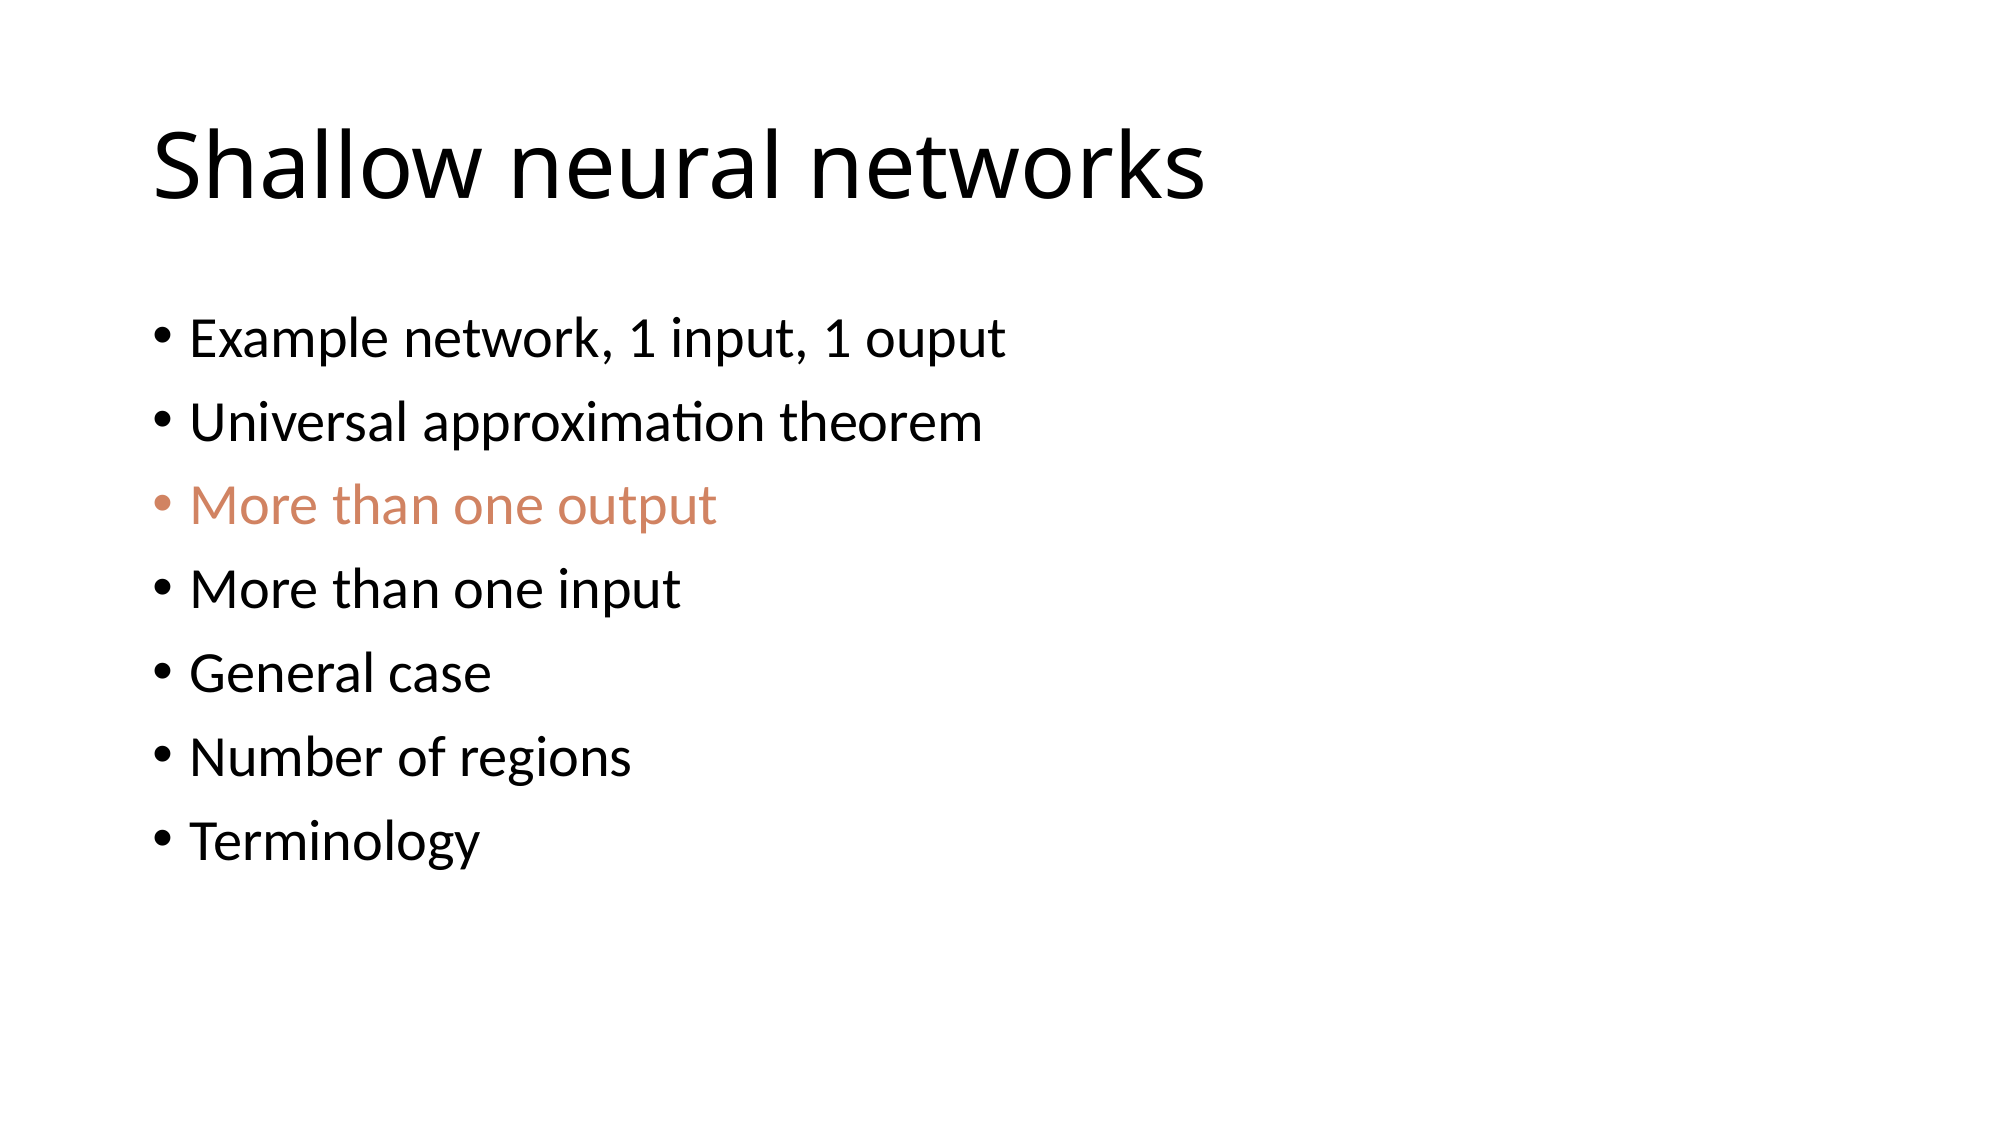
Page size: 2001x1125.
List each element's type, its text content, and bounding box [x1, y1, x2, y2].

list Example network, 1 input, 1 ouput Universal approximation theorem More than one output More than one input General case Number of regions Terminology [137, 299, 1863, 1014]
title Shallow neural networks [137, 59, 1863, 278]
